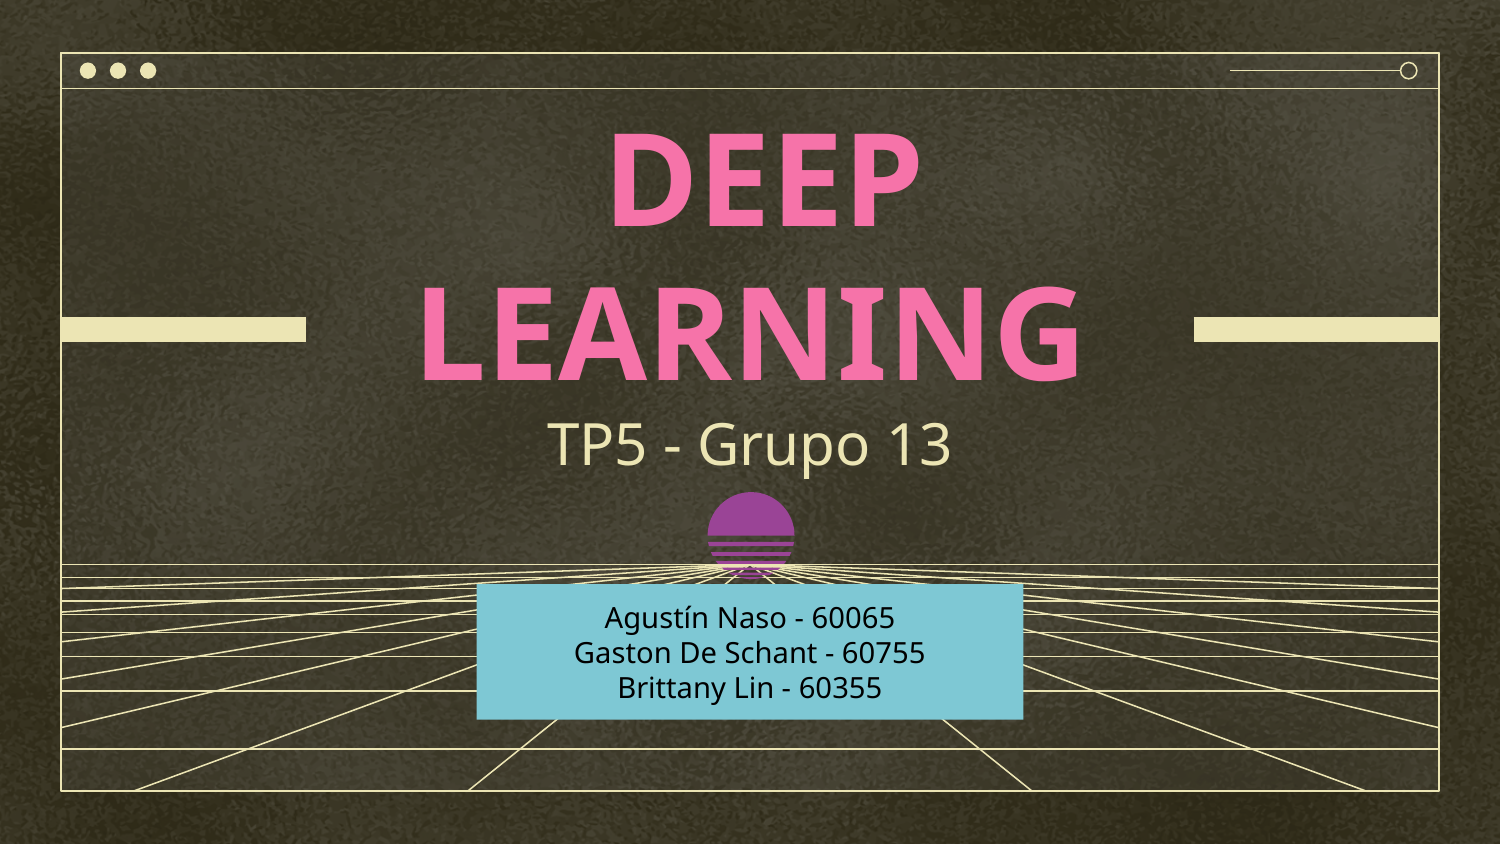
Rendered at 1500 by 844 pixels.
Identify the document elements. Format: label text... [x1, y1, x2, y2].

subtitle Agustín Naso - 60065 Gaston De Schant - 60755 Brittany Lin - 60355 [476, 584, 1024, 720]
title DEEP LEARNING TP5 - Grupo 13 [216, 96, 1284, 492]
